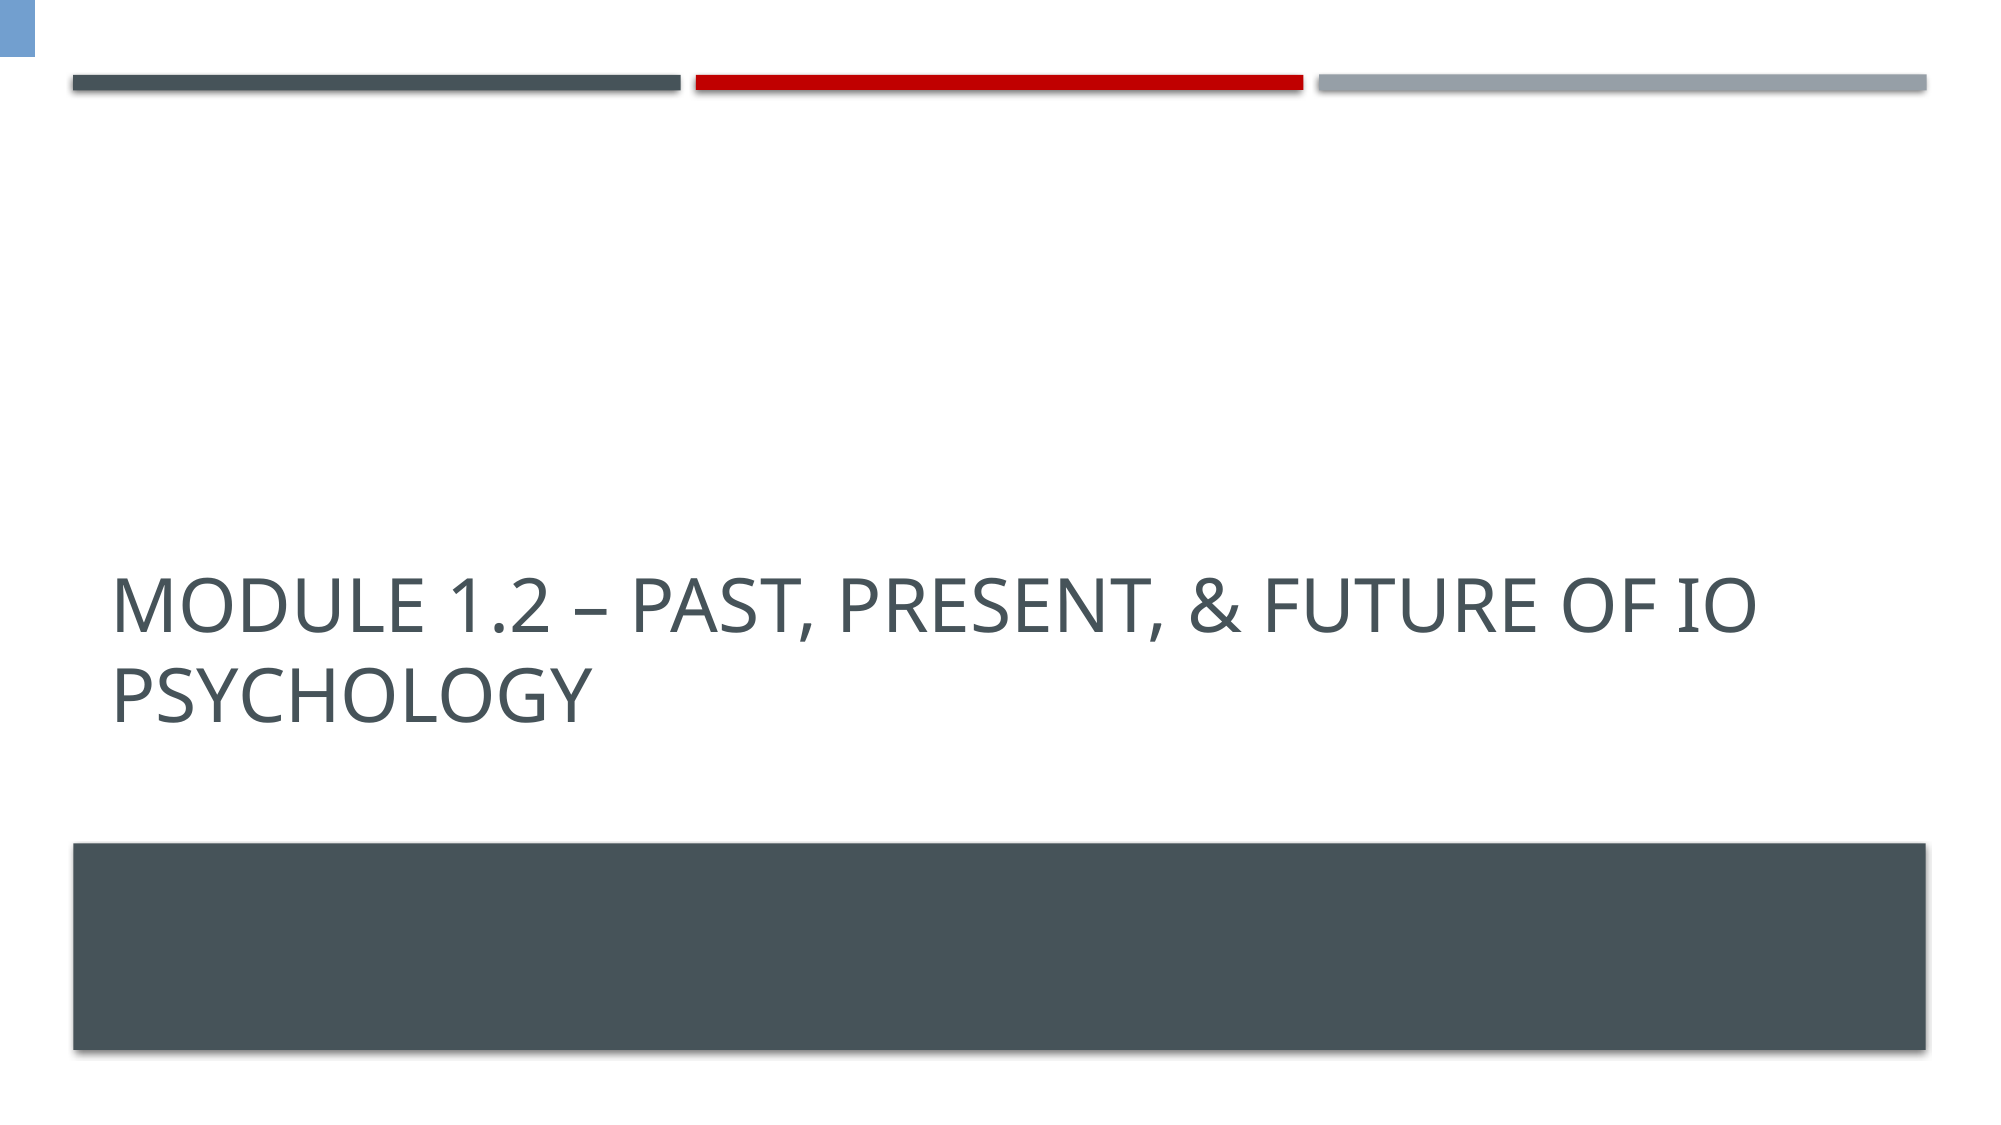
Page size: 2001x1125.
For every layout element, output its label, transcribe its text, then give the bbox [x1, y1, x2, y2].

title Module 1.2 – past, present, & Future of IO Psychology [95, 499, 1905, 745]
